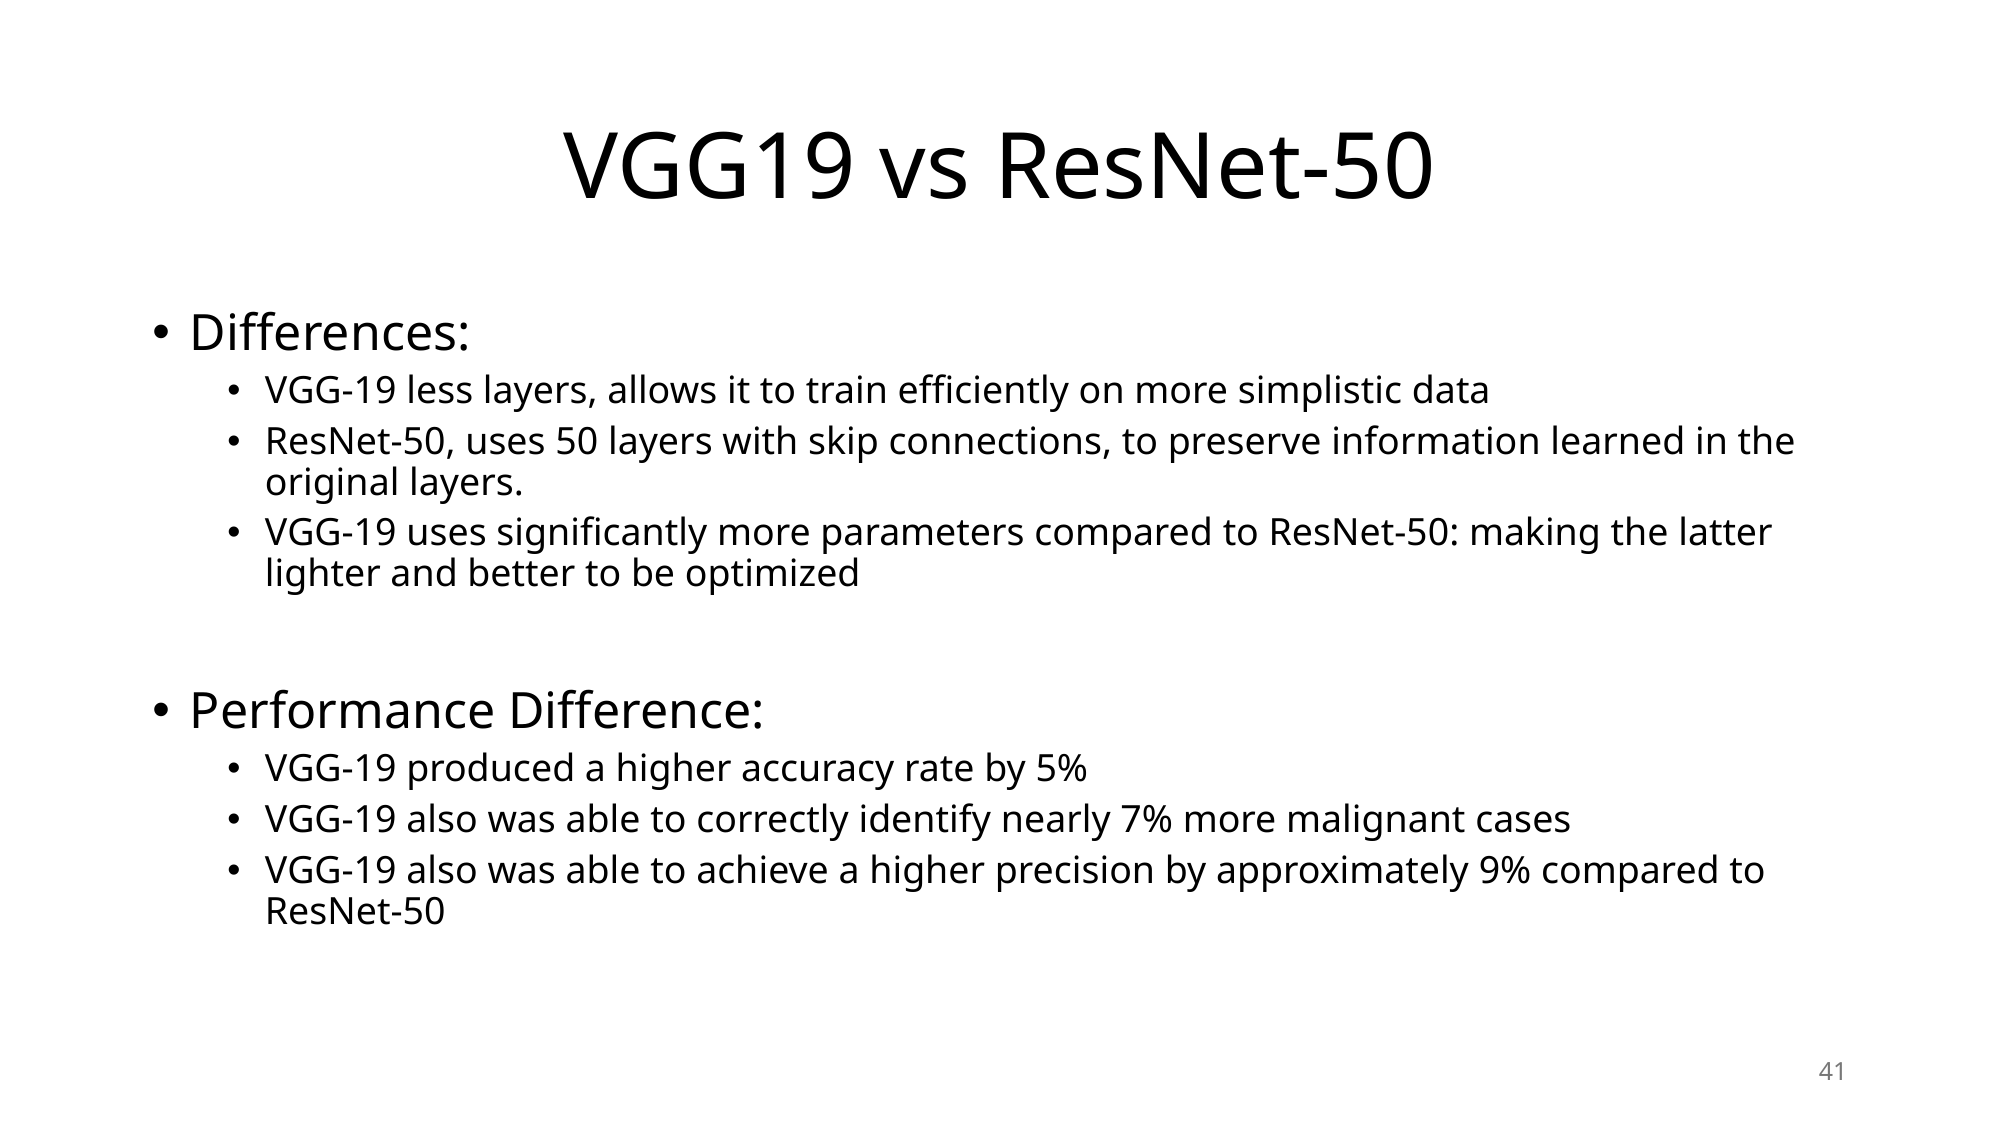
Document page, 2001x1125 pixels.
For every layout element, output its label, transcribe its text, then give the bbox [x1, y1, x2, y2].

list Differences: VGG-19 less layers, allows it to train efficiently on more simplistic data ResNet-50, uses 50 layers with skip connections, to preserve information learned in the original layers. VGG-19 uses significantly more parameters compared to ResNet-50: making the latter lighter and better to be optimized Performance Difference: VGG-19 produced a higher accuracy rate by 5% VGG-19 also was able to correctly identify nearly 7% more malignant cases VGG-19 also was able to achieve a higher precision by approximately 9% compared to ResNet-50 [137, 299, 1863, 1014]
slide_number 41 [1412, 1042, 1863, 1103]
title VGG19 vs ResNet-50 [137, 59, 1863, 278]
